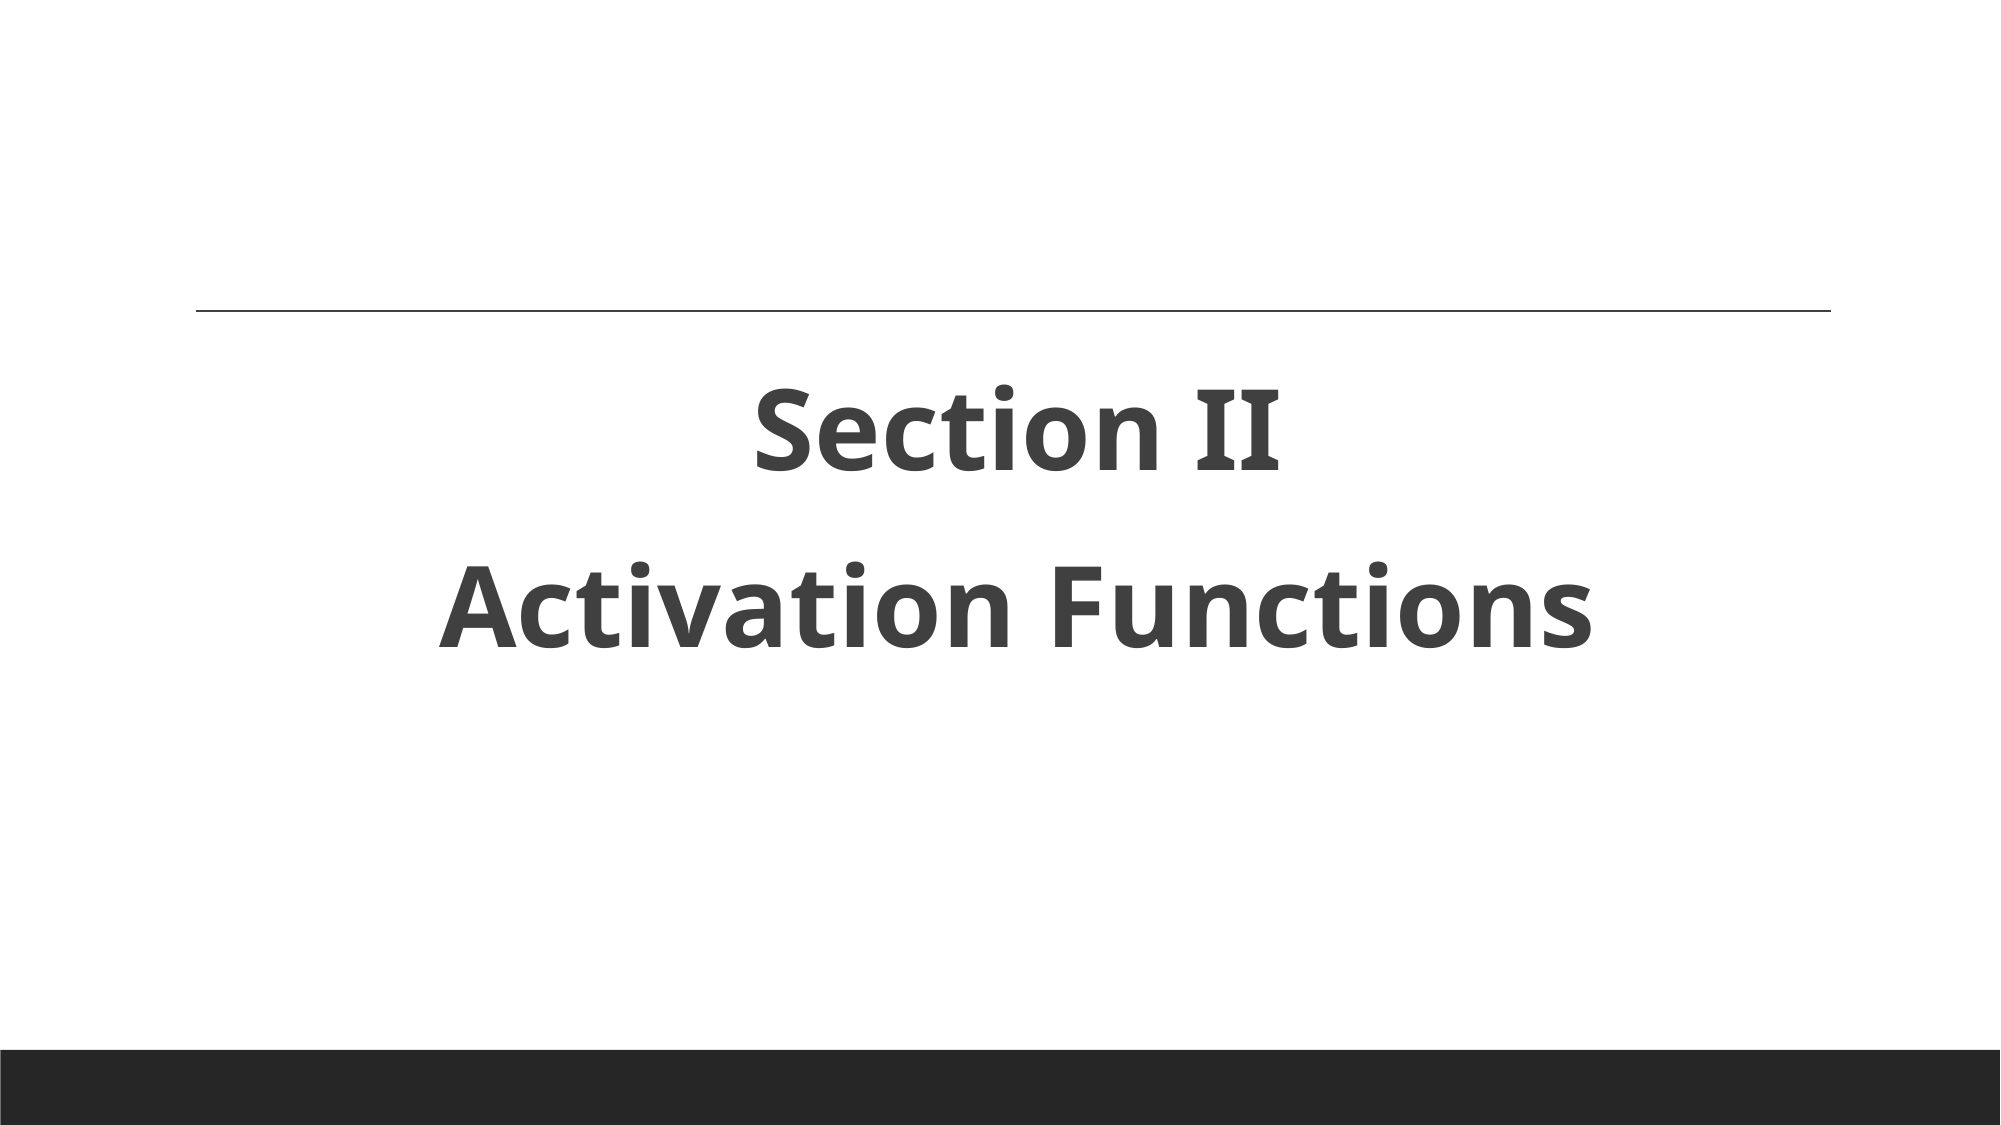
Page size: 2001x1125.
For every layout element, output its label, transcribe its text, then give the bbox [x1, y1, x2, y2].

list Section II Activation Functions [180, 336, 1830, 963]
